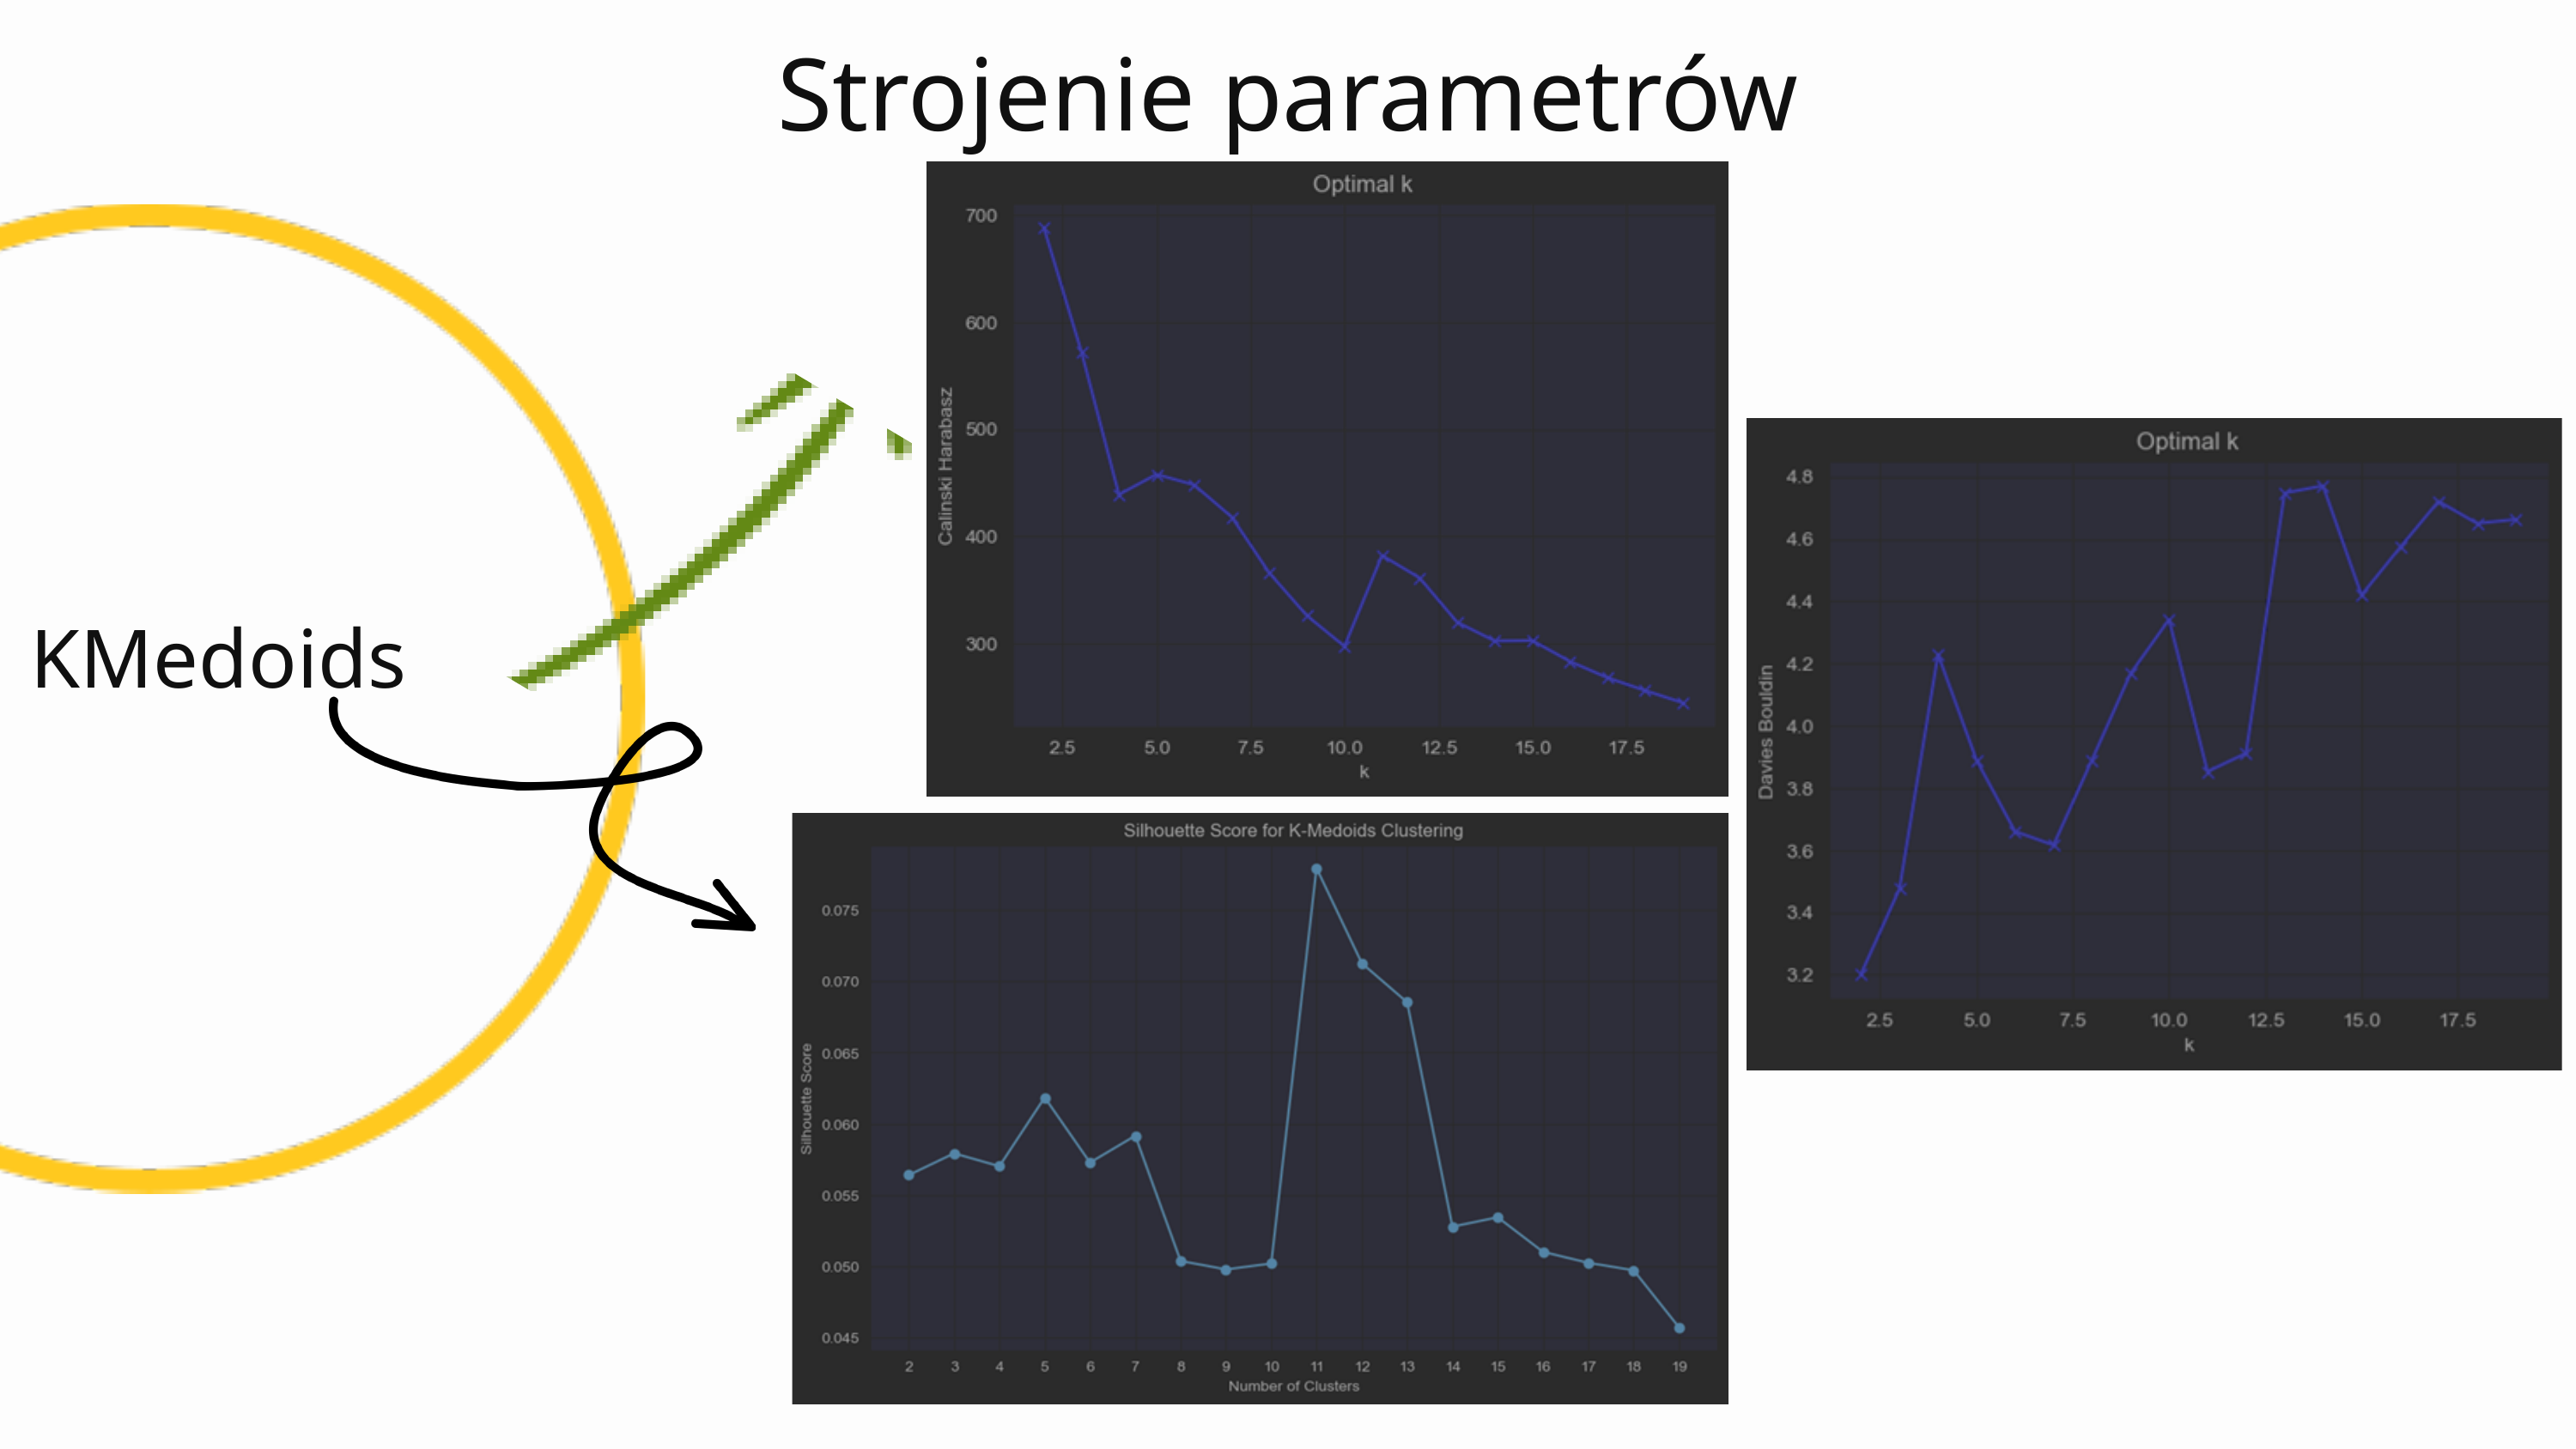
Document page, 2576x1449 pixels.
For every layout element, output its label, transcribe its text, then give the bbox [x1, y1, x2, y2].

text_box [927, 161, 1728, 797]
text_box KMedoids [30, 591, 431, 705]
text_box [345, 230, 927, 780]
text_box Strojenie parametrów [541, 10, 2035, 151]
text_box [792, 813, 1728, 1404]
text_box [327, 696, 756, 931]
text_box [0, 204, 646, 1194]
text_box [1747, 418, 2562, 1070]
